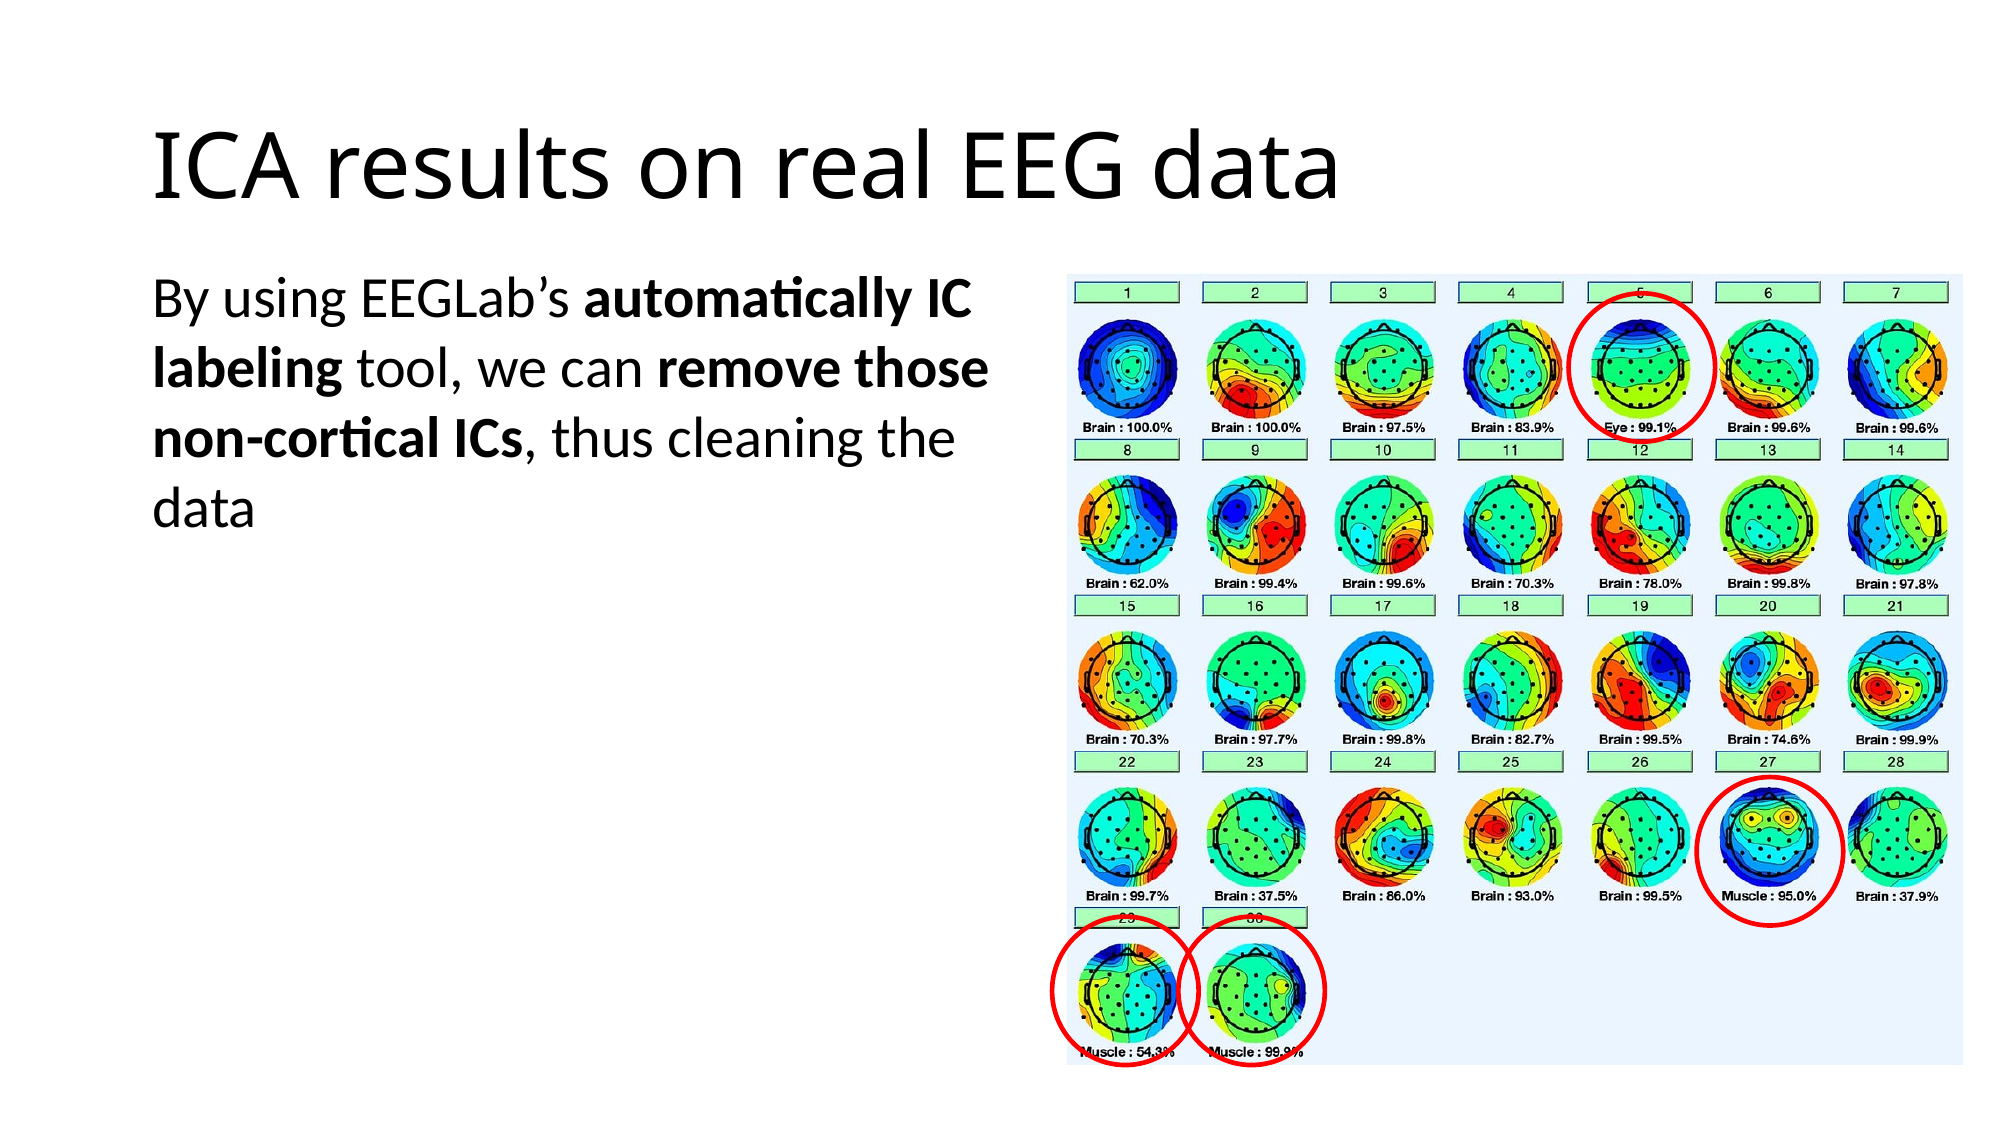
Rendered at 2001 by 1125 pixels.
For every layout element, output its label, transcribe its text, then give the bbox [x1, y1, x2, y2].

text_box [1051, 946, 1065, 1035]
text_box By using EEGLab’s automatically IC labeling tool, we can remove those non-cortical ICs, thus cleaning the data [137, 252, 1066, 547]
title ICA results on real EEG data [137, 59, 1863, 273]
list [1065, 273, 1963, 1066]
